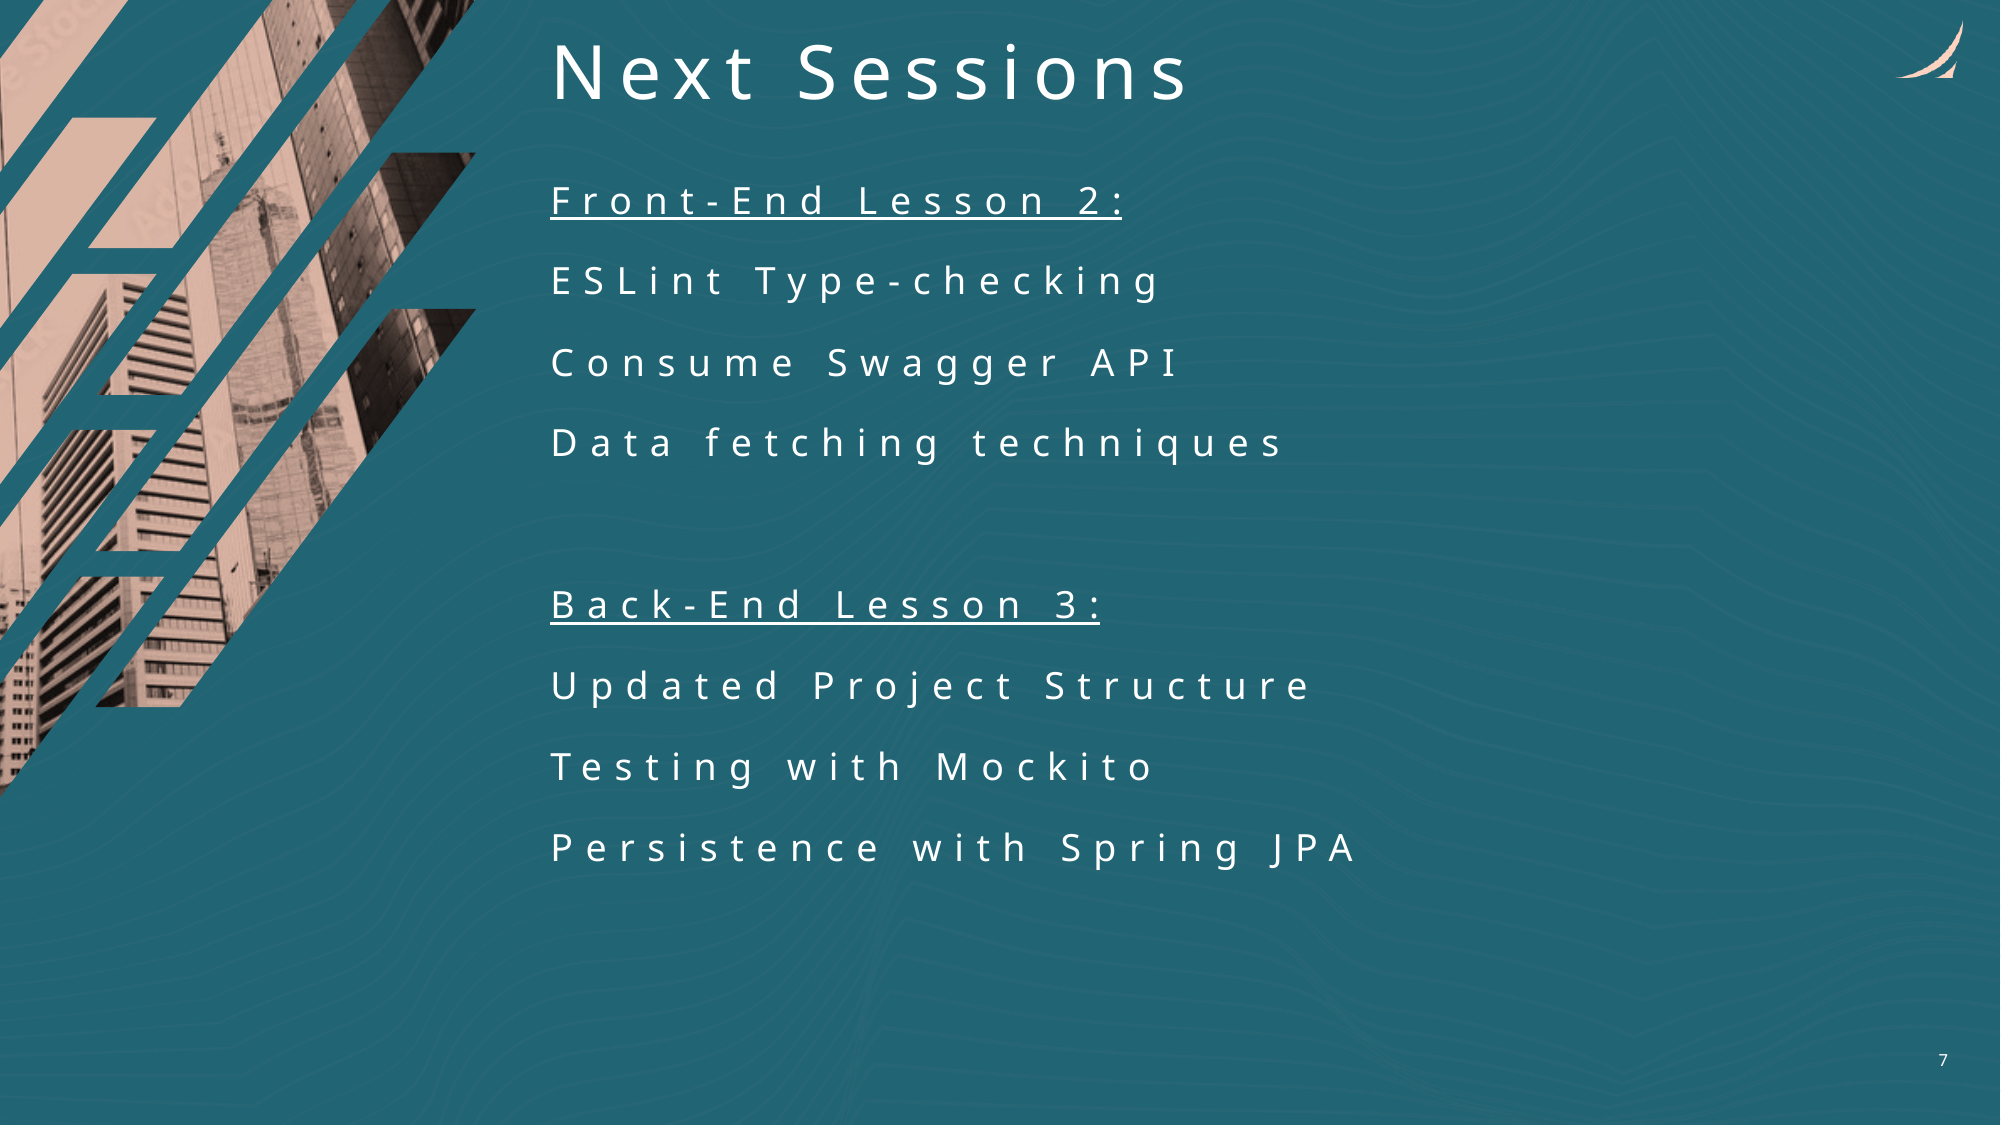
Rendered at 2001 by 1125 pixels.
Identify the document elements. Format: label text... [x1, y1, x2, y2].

title Front-End Lesson 2: ESLint Type-checking Consume Swagger API Data fetching techniques Back-End Lesson 3: Updated Project Structure Testing with Mockito Persistence with Spring JPA [535, 133, 1911, 1016]
slide_number 7 [1512, 1042, 1963, 1103]
text_box Next Sessions [535, 27, 1869, 111]
